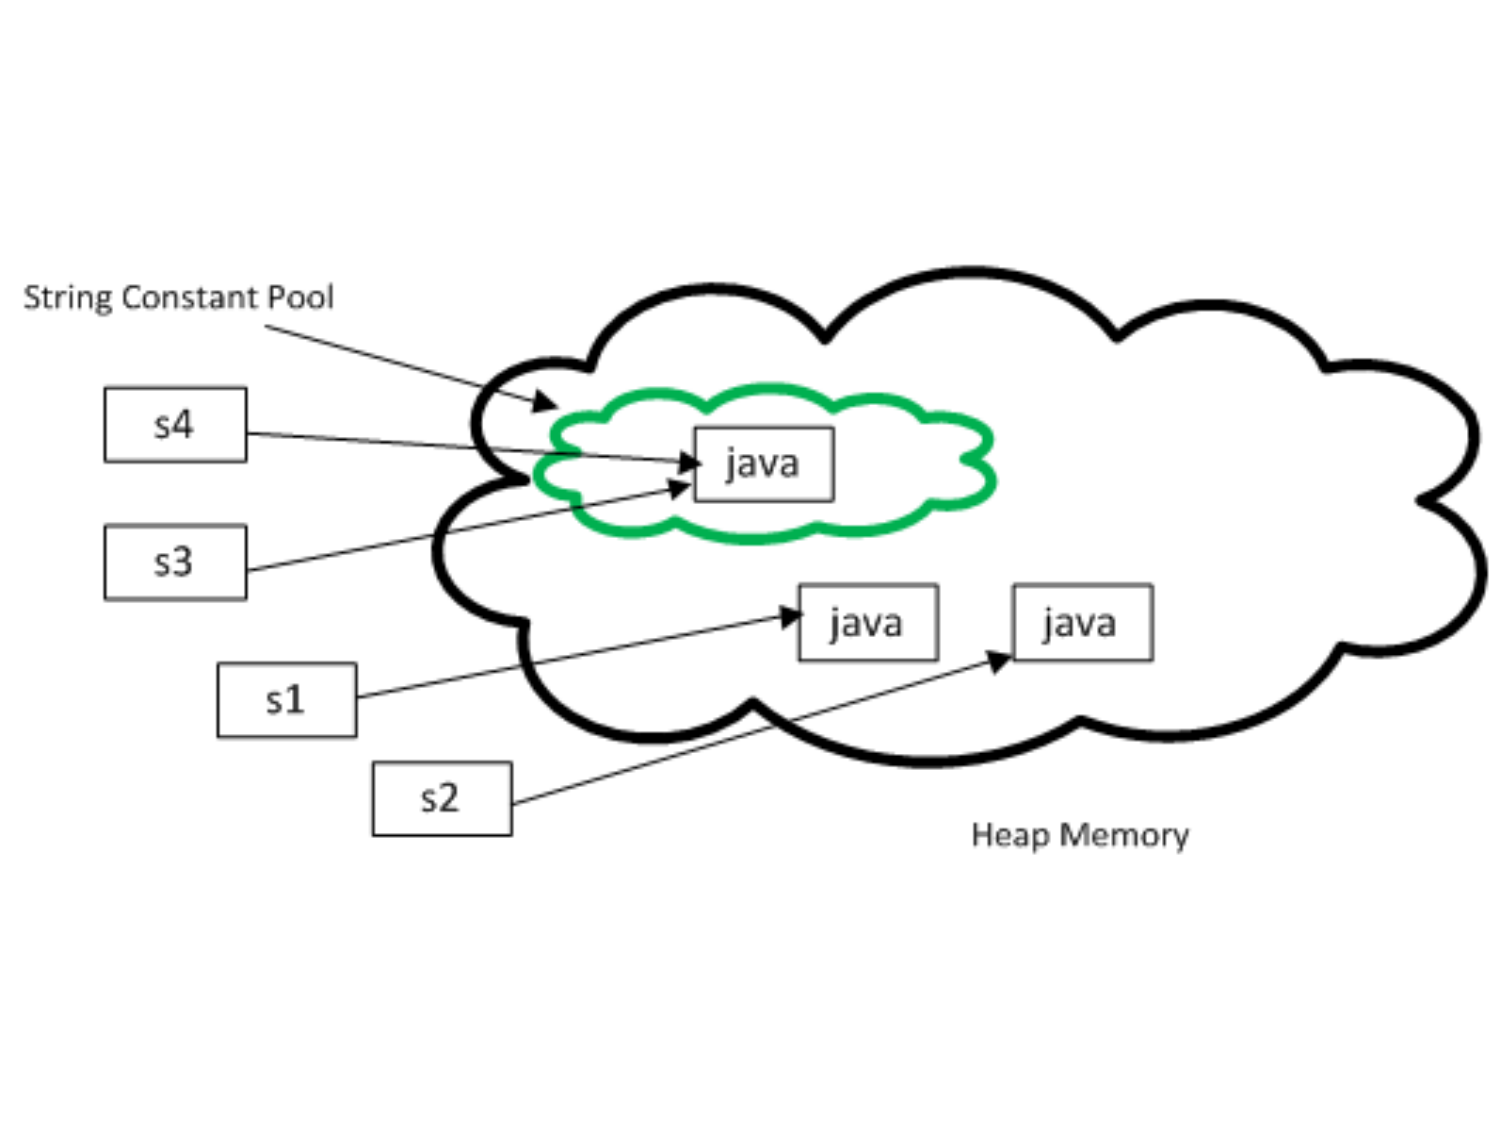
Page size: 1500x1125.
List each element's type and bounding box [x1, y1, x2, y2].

picture [0, 255, 1500, 870]
